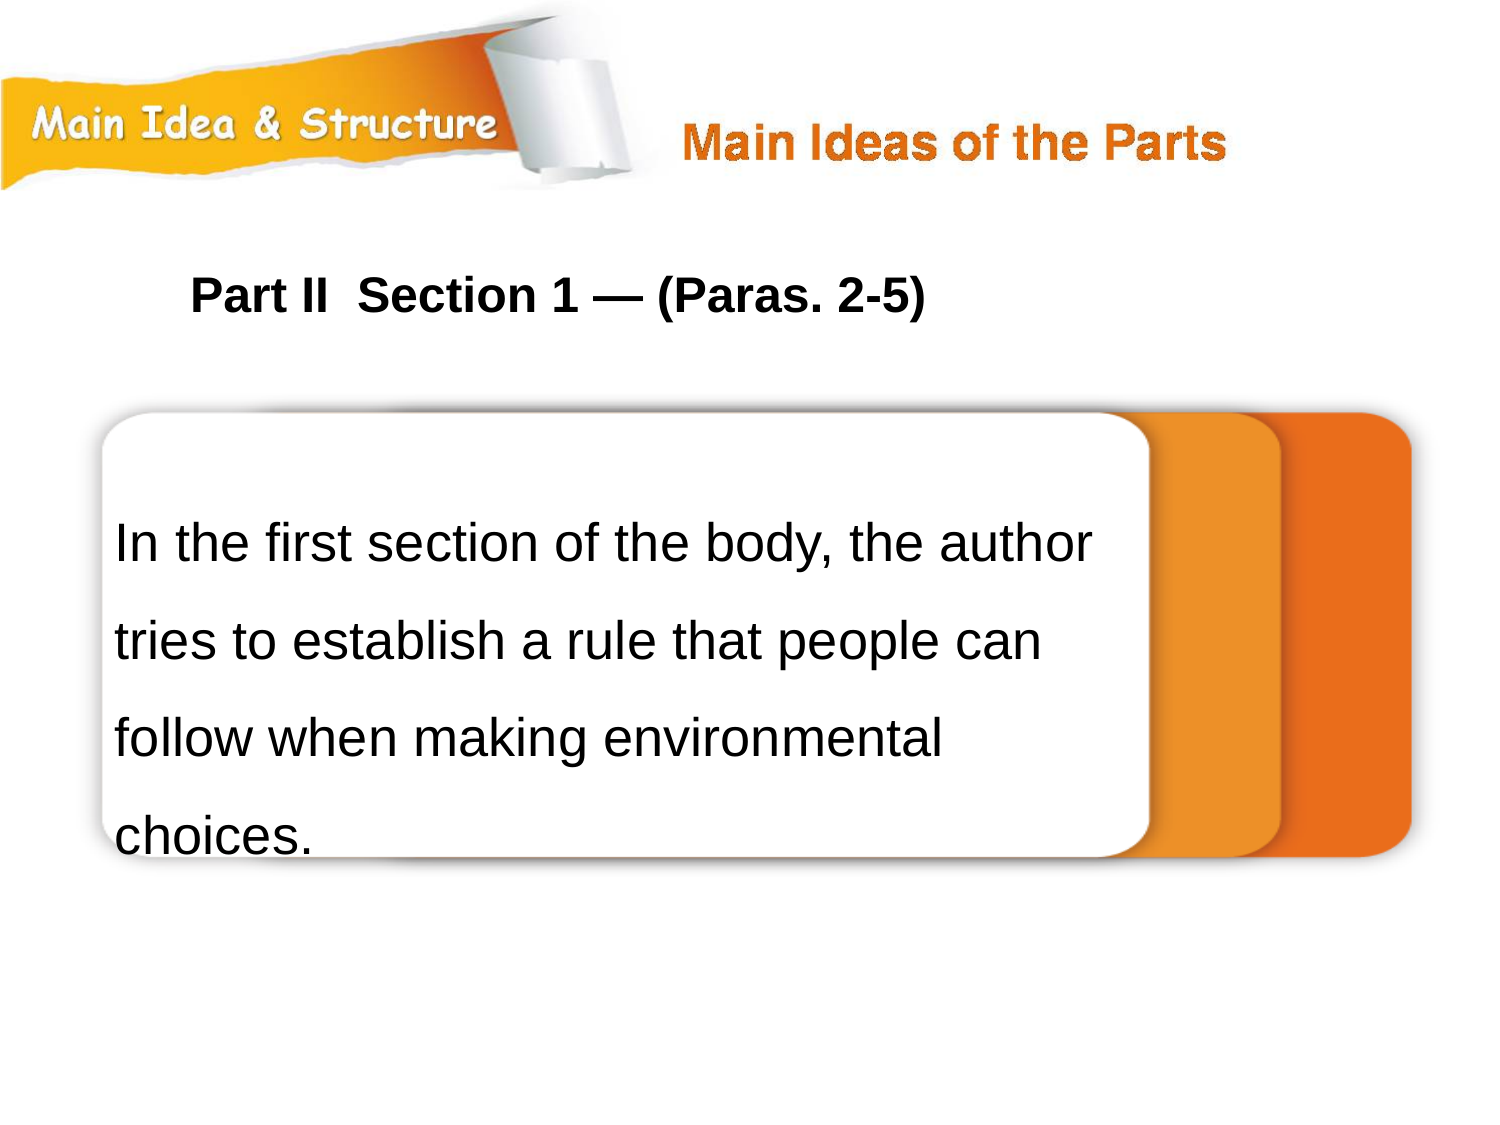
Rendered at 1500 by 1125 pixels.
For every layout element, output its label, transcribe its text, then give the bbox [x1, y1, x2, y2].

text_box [70, 367, 1441, 882]
picture [0, 0, 1325, 192]
text_box Part II Section 1 — (Paras. 2-5) [175, 243, 1322, 331]
